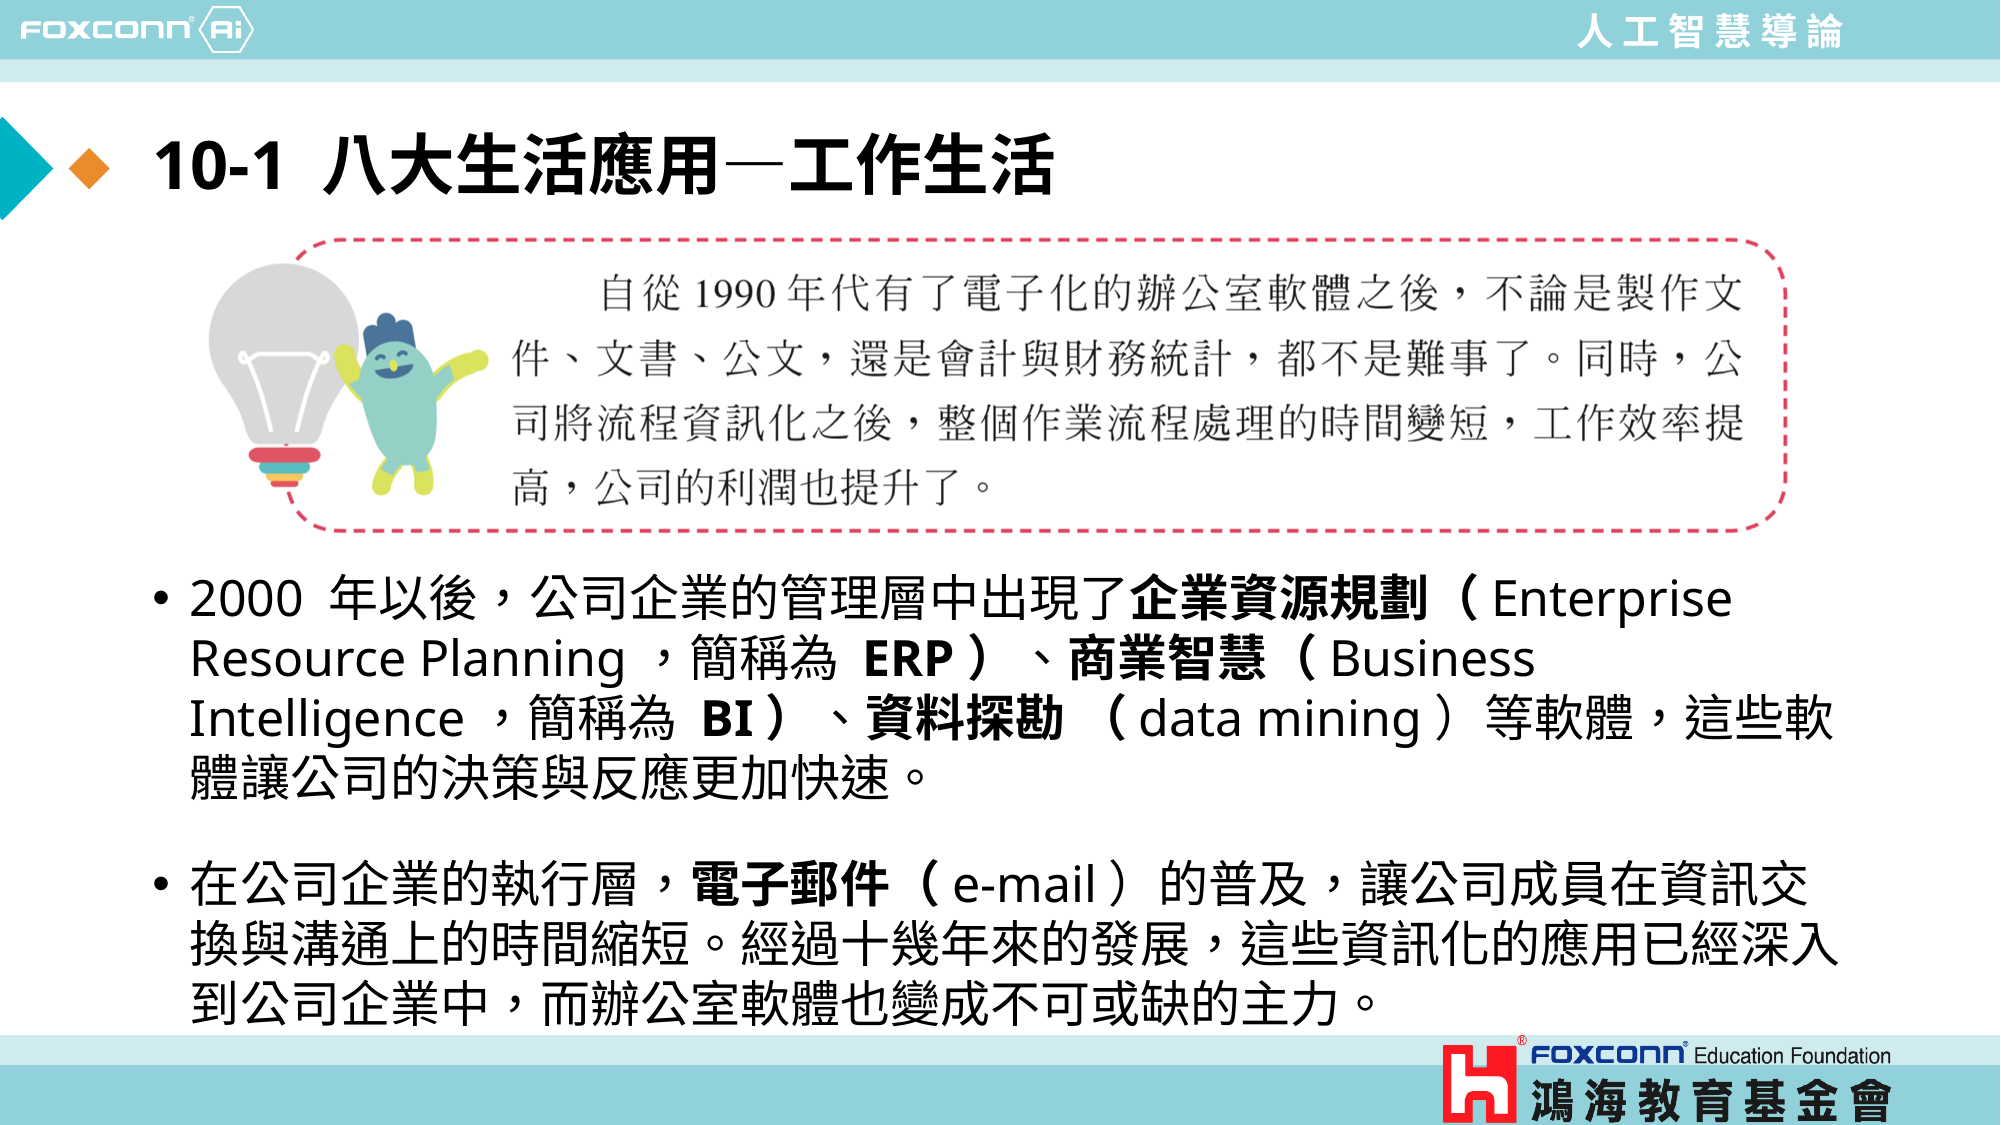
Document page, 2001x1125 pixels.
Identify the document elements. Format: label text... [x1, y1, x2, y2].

title 10-1 八大生活應用—工作生活 [137, 124, 1863, 213]
picture [21, 6, 254, 53]
picture [1443, 1035, 1891, 1123]
picture [194, 222, 1806, 560]
list 2000 年以後，公司企業的管理層中出現了企業資源規劃（Enterprise Resource Planning，簡稱為 ERP）、商業智慧（Business Intelligence，簡稱為 BI）、資料探勘 （data mining）等軟體，這些軟體讓公司的決策與反應更加快速。 在公司企業的執行層，電子郵件（e-mail）的普及，讓公司成員在資訊交換與溝通上的時間縮短。經過十幾年來的發展，這些資訊化的應用已經深入到公司企業中，而辦公室軟體也變成不可或缺的主力。 [137, 559, 1863, 1048]
